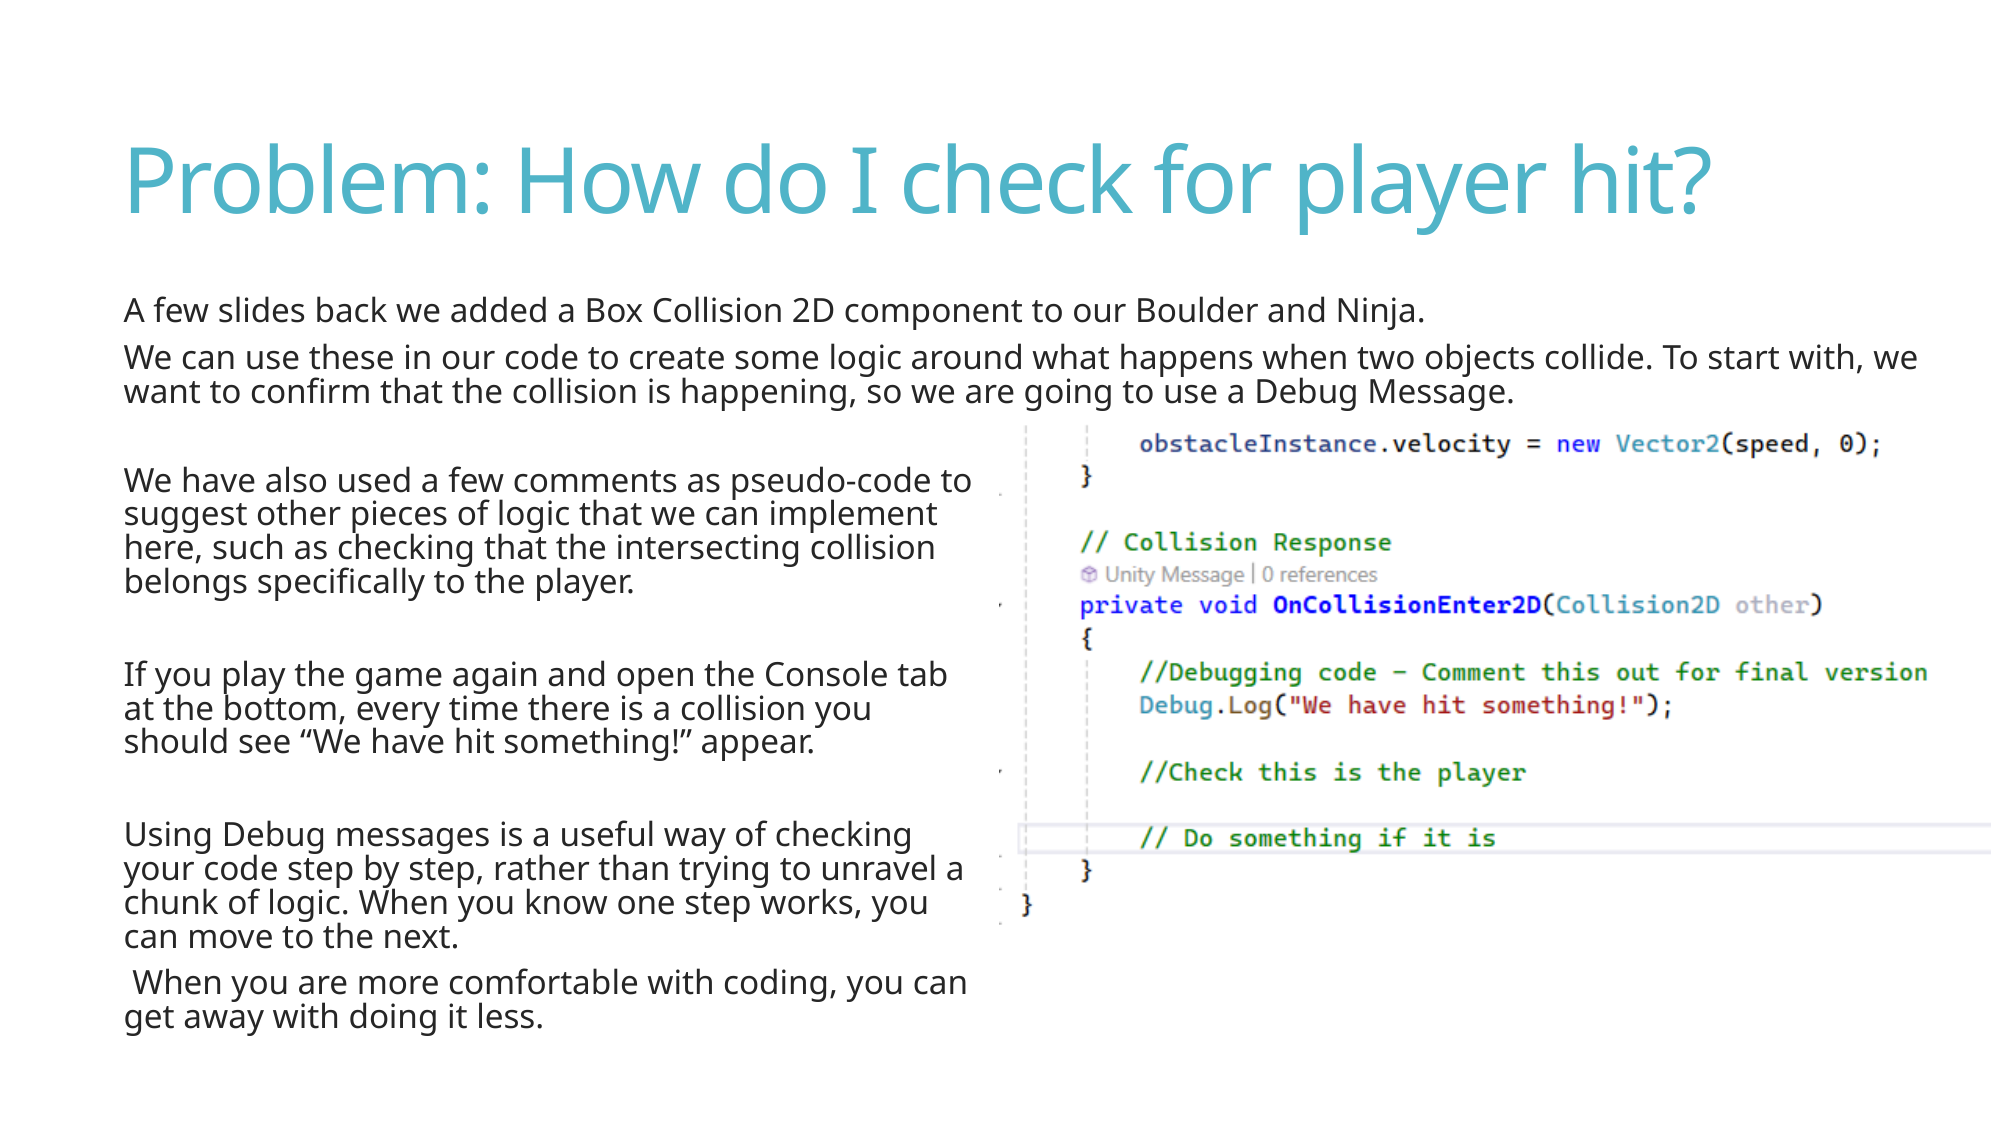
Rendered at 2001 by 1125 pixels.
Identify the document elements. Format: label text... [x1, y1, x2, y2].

picture [999, 424, 1991, 939]
text_box We have also used a few comments as pseudo-code to suggest other pieces of logic that we can implement here, such as checking that the intersecting collision belongs specifically to the player. If you play the game again and open the Console tab at the bottom, every time there is a collision you should see “We have hit something!” appear. Using Debug messages is a useful way of checking your code step by step, rather than trying to unravel a chunk of logic. When you know one step works, you can move to the next. When you are more comfortable with coding, you can get away with doing it less. [107, 457, 1000, 1093]
list A few slides back we added a Box Collision 2D component to our Boulder and Ninja. We can use these in our code to create some logic around what happens when two objects collide. To start with, we want to confirm that the collision is happening, so we are going to use a Debug Message. [107, 288, 1952, 425]
title Problem: How do I check for player hit? [107, 81, 1876, 289]
